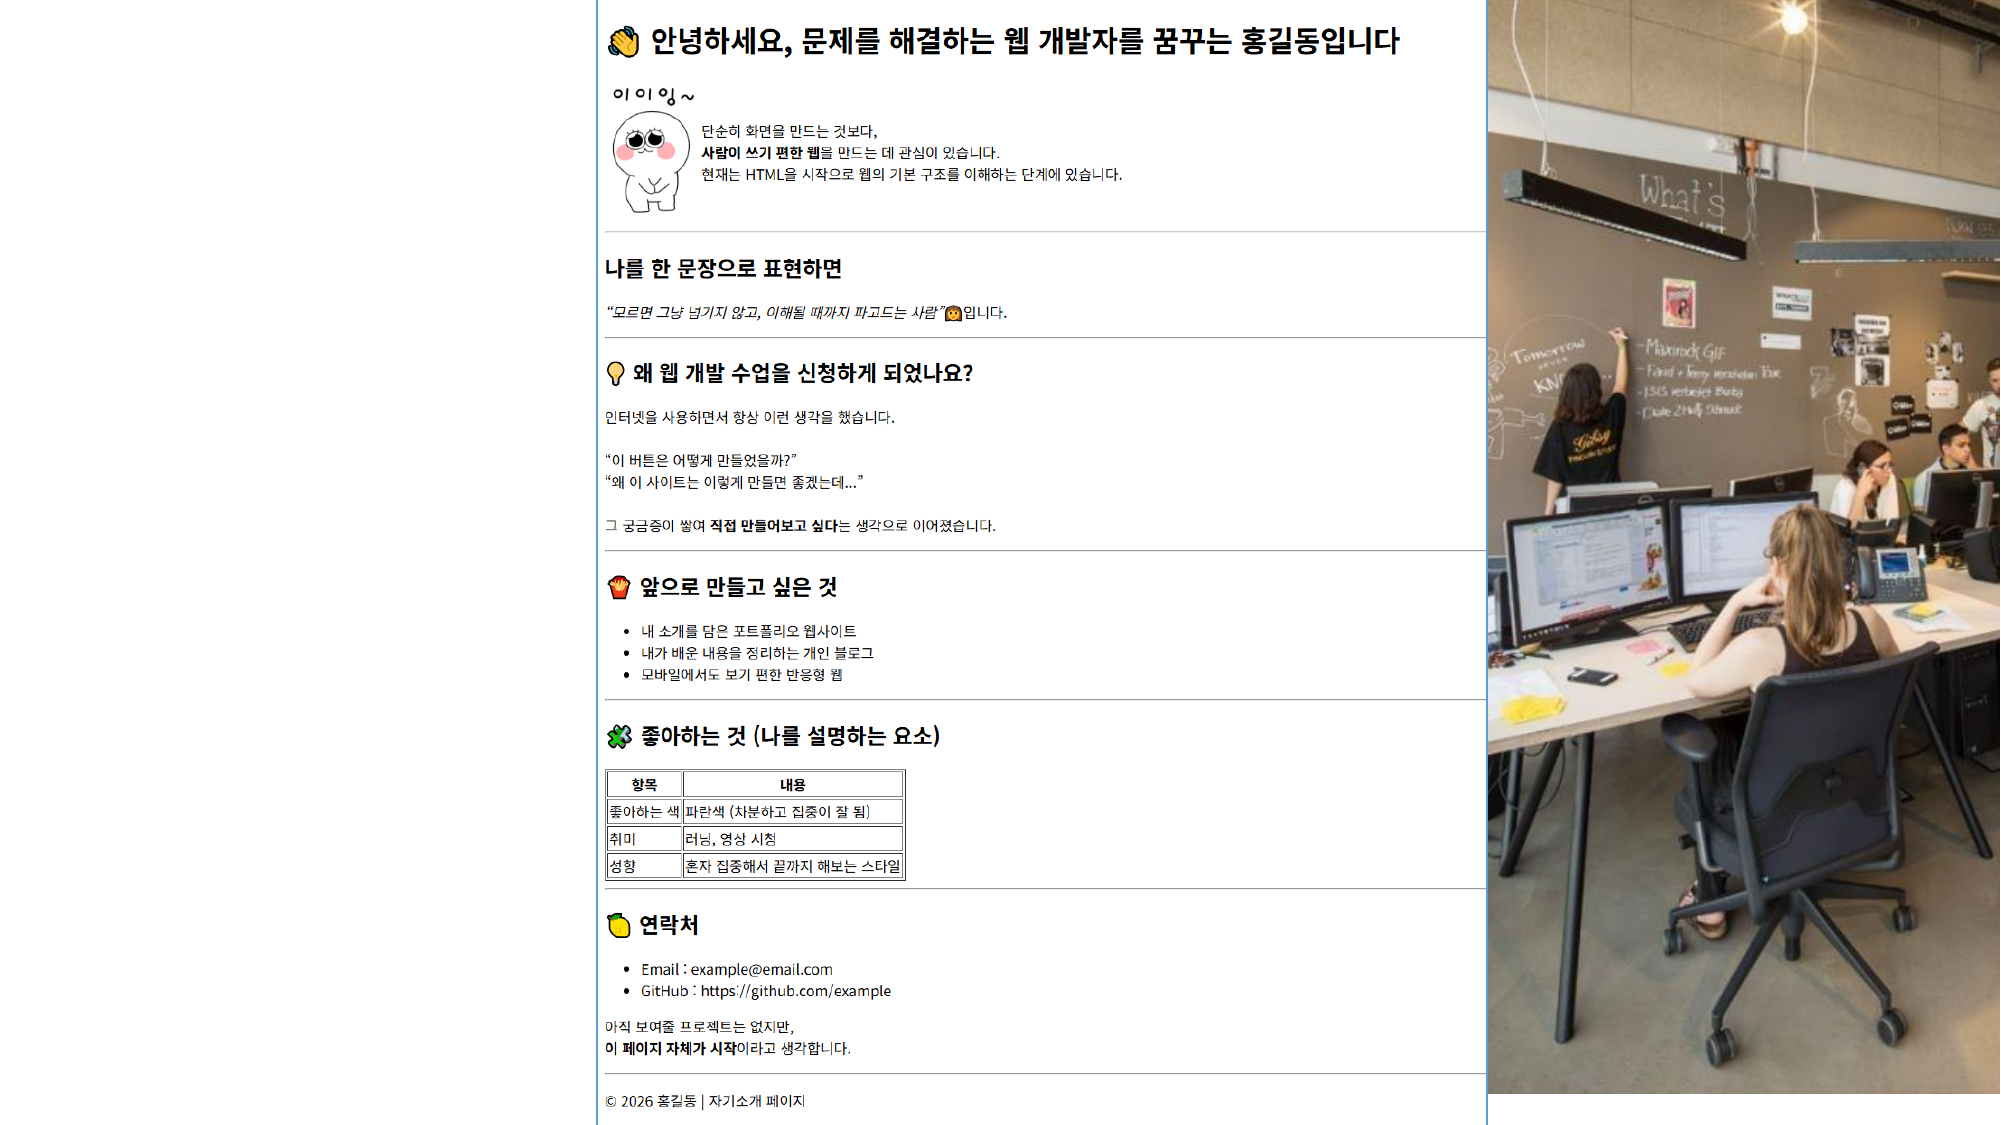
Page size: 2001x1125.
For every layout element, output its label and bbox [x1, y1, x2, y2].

picture [597, 0, 2000, 1125]
